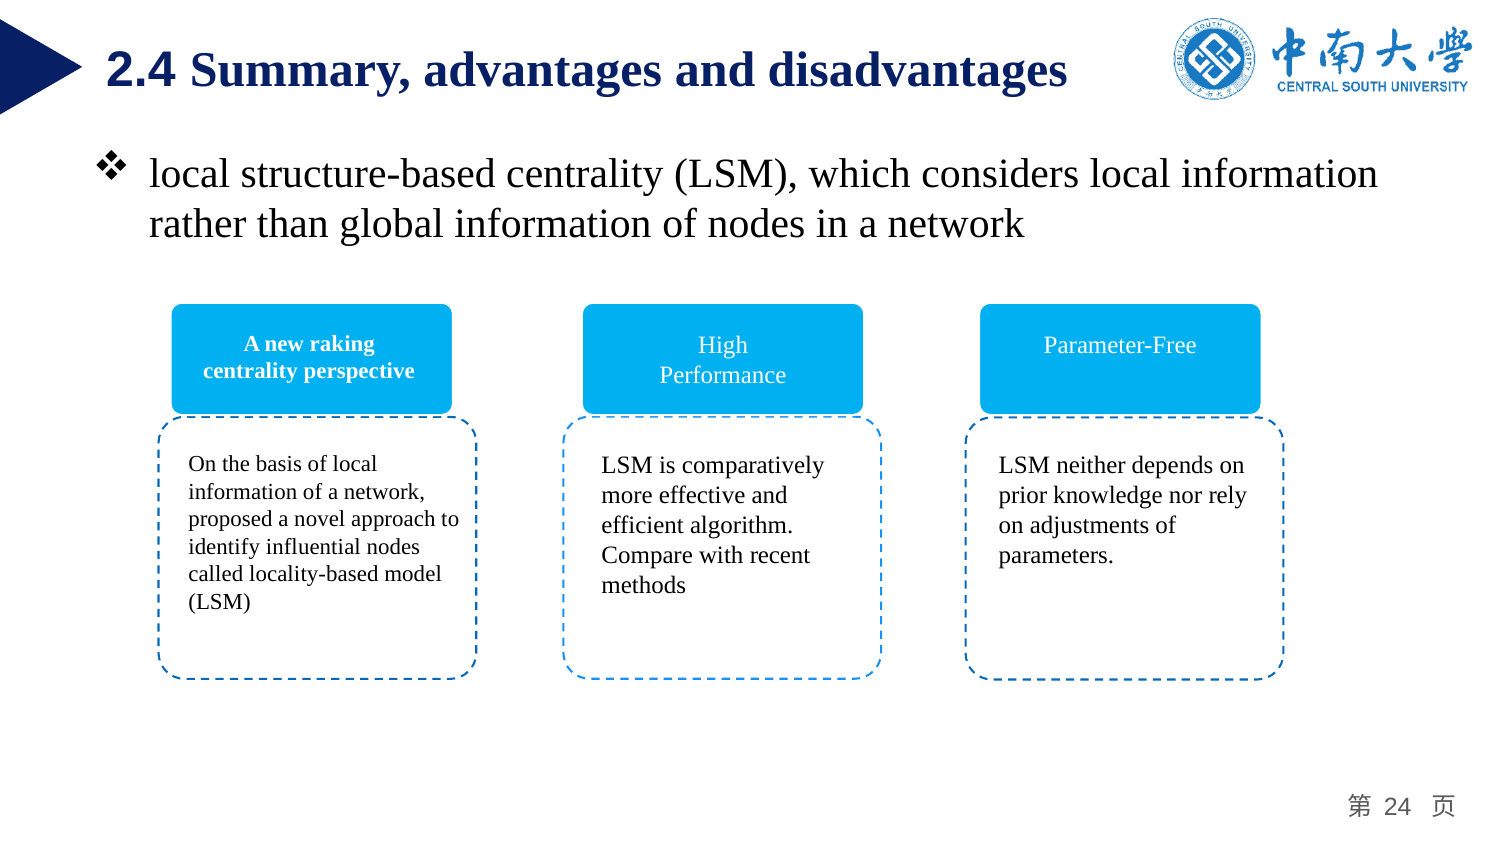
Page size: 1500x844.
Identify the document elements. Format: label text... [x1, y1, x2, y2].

text_box On the basis of local information of a network, proposed a novel approach to identify influential nodes called locality-based model (LSM) [188, 448, 477, 614]
text_box [562, 415, 883, 680]
text_box [978, 301, 1263, 417]
text_box [964, 416, 1285, 681]
text_box [580, 301, 866, 417]
text_box High Performance [625, 321, 821, 396]
text_box LSM neither depends on prior knowledge nor rely on adjustments of parameters. [998, 448, 1262, 569]
text_box 2.4 Summary, advantages and disadvantages [91, 29, 1084, 105]
text_box Parameter-Free [1019, 321, 1222, 366]
text_box A new raking centrality perspective [180, 321, 438, 391]
text_box [0, 19, 83, 115]
picture [1162, 11, 1486, 106]
text_box local structure-based centrality (LSM), which considers local information rather than global information of nodes in a network [78, 138, 1413, 253]
text_box LSM is comparatively more effective and efficient algorithm. Compare with recent methods [601, 448, 861, 599]
text_box [157, 415, 478, 680]
text_box [169, 301, 455, 417]
